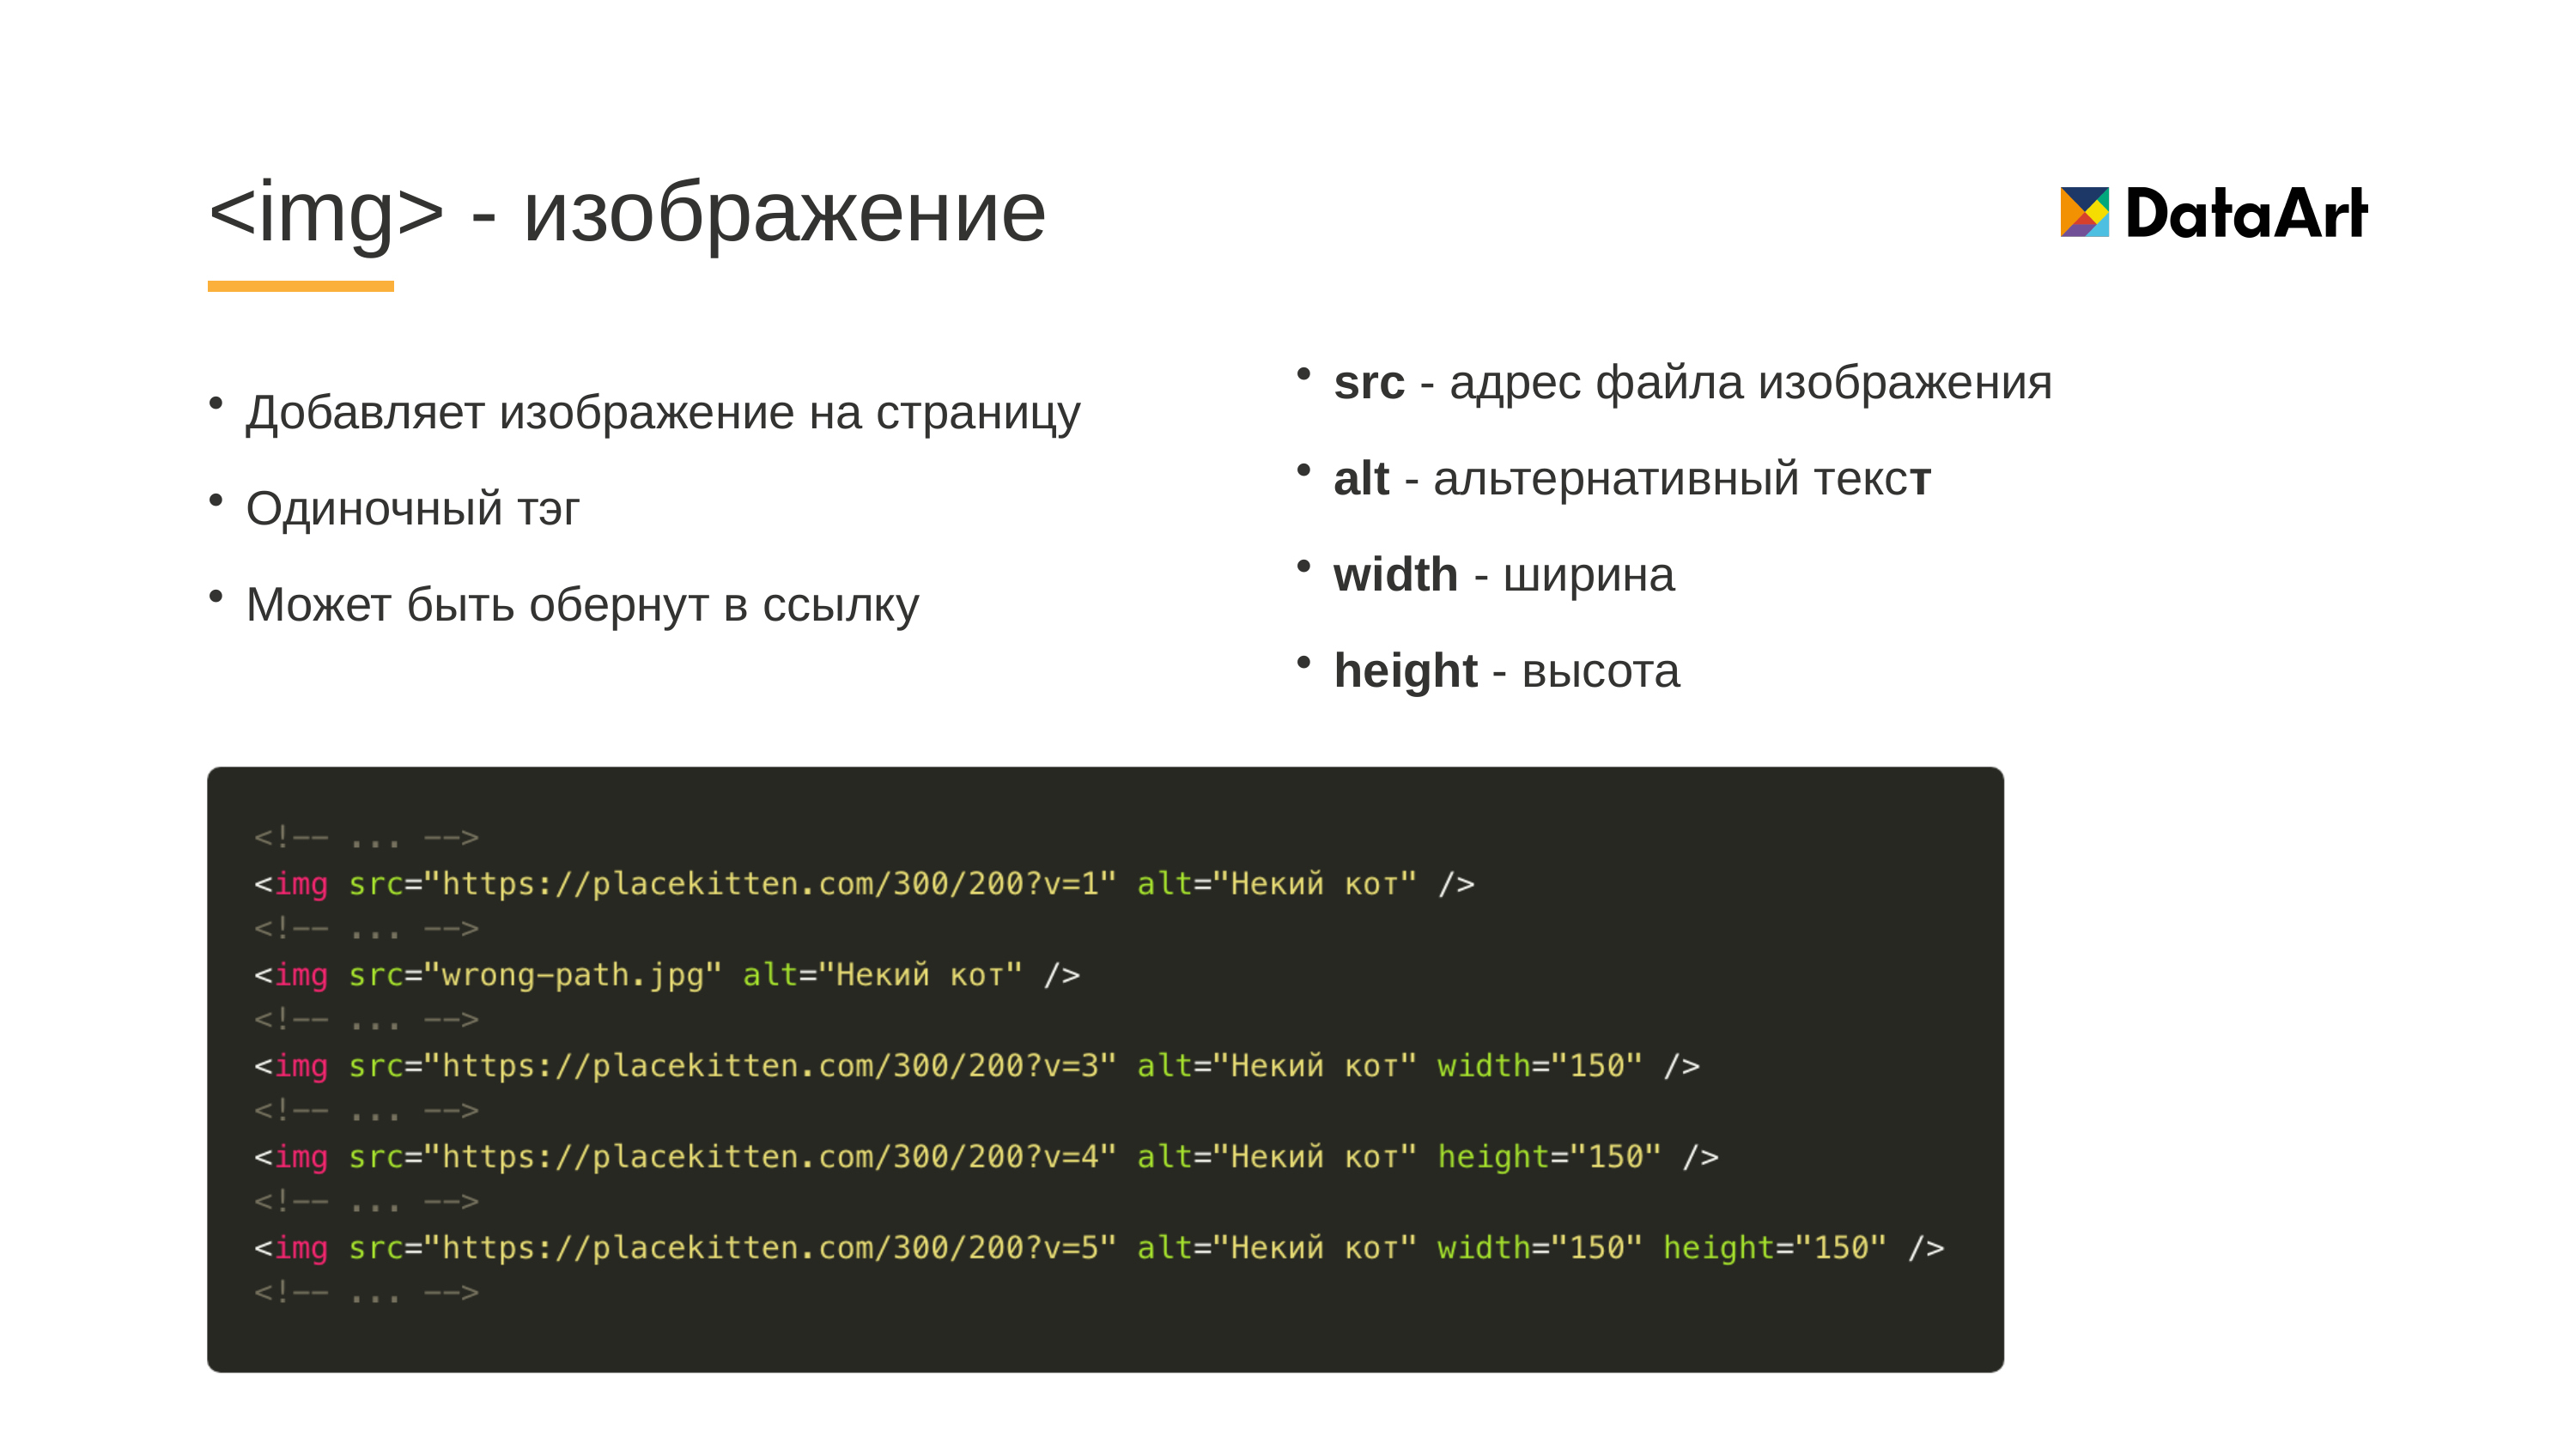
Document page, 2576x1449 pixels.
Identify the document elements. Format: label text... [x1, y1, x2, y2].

picture [2061, 187, 2368, 238]
text_box src - адрес файла изображения alt - альтернативный текст width - ширина height - высота [1296, 338, 2347, 1242]
picture [208, 282, 394, 292]
picture [150, 710, 2062, 1431]
list Добавляет изображение на страницу Одиночный тэг Может быть обернут в ссылку [207, 367, 1259, 710]
title <img> - изображение [207, 161, 1877, 282]
